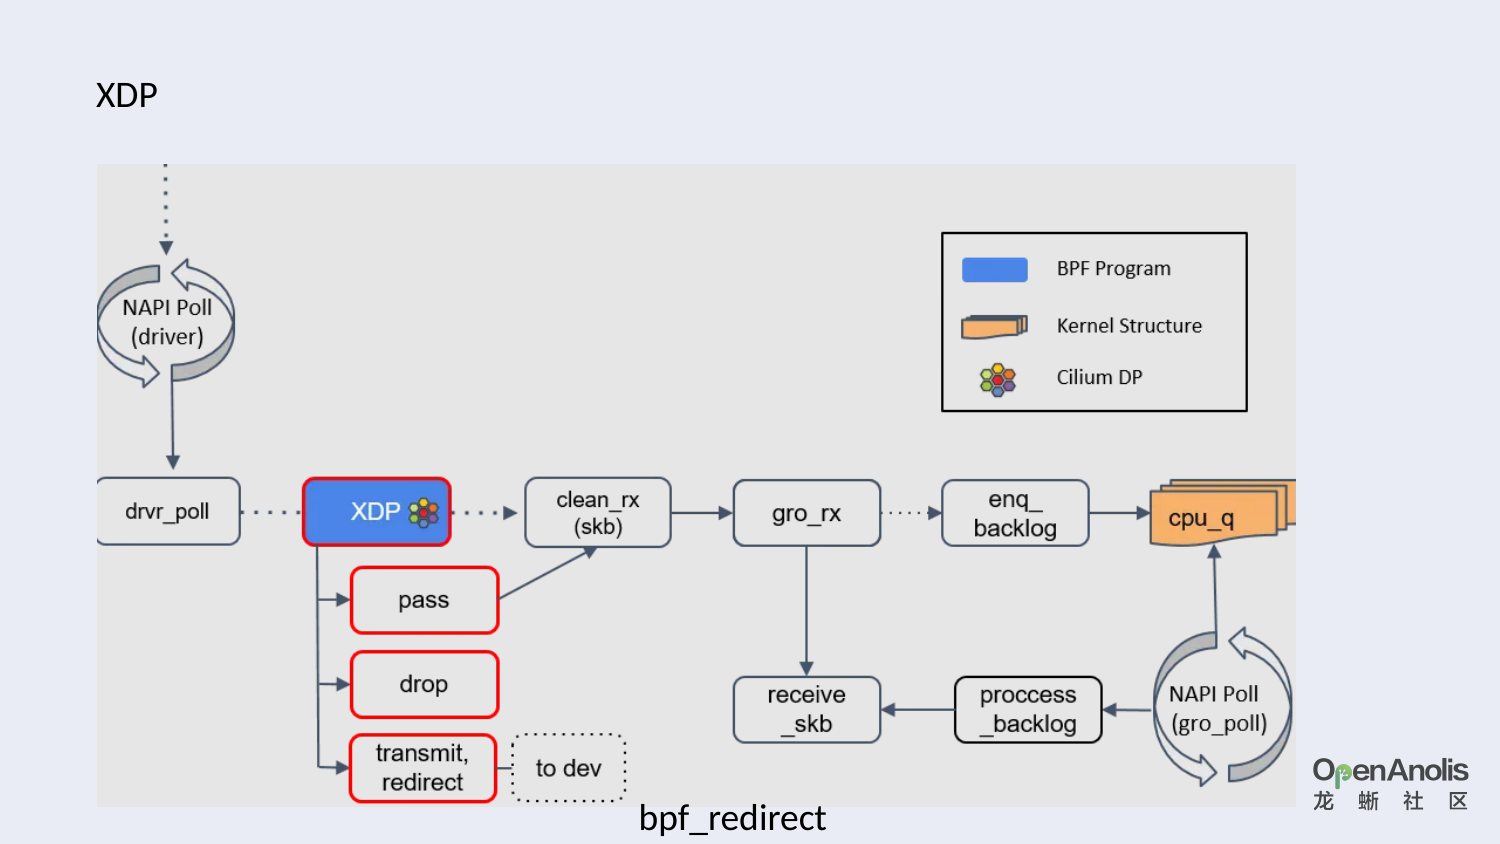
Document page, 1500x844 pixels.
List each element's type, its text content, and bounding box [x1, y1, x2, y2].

text_box bpf_redirect [623, 808, 910, 844]
text_box XDP [81, 62, 455, 123]
picture [97, 164, 1296, 808]
picture [1312, 722, 1470, 841]
